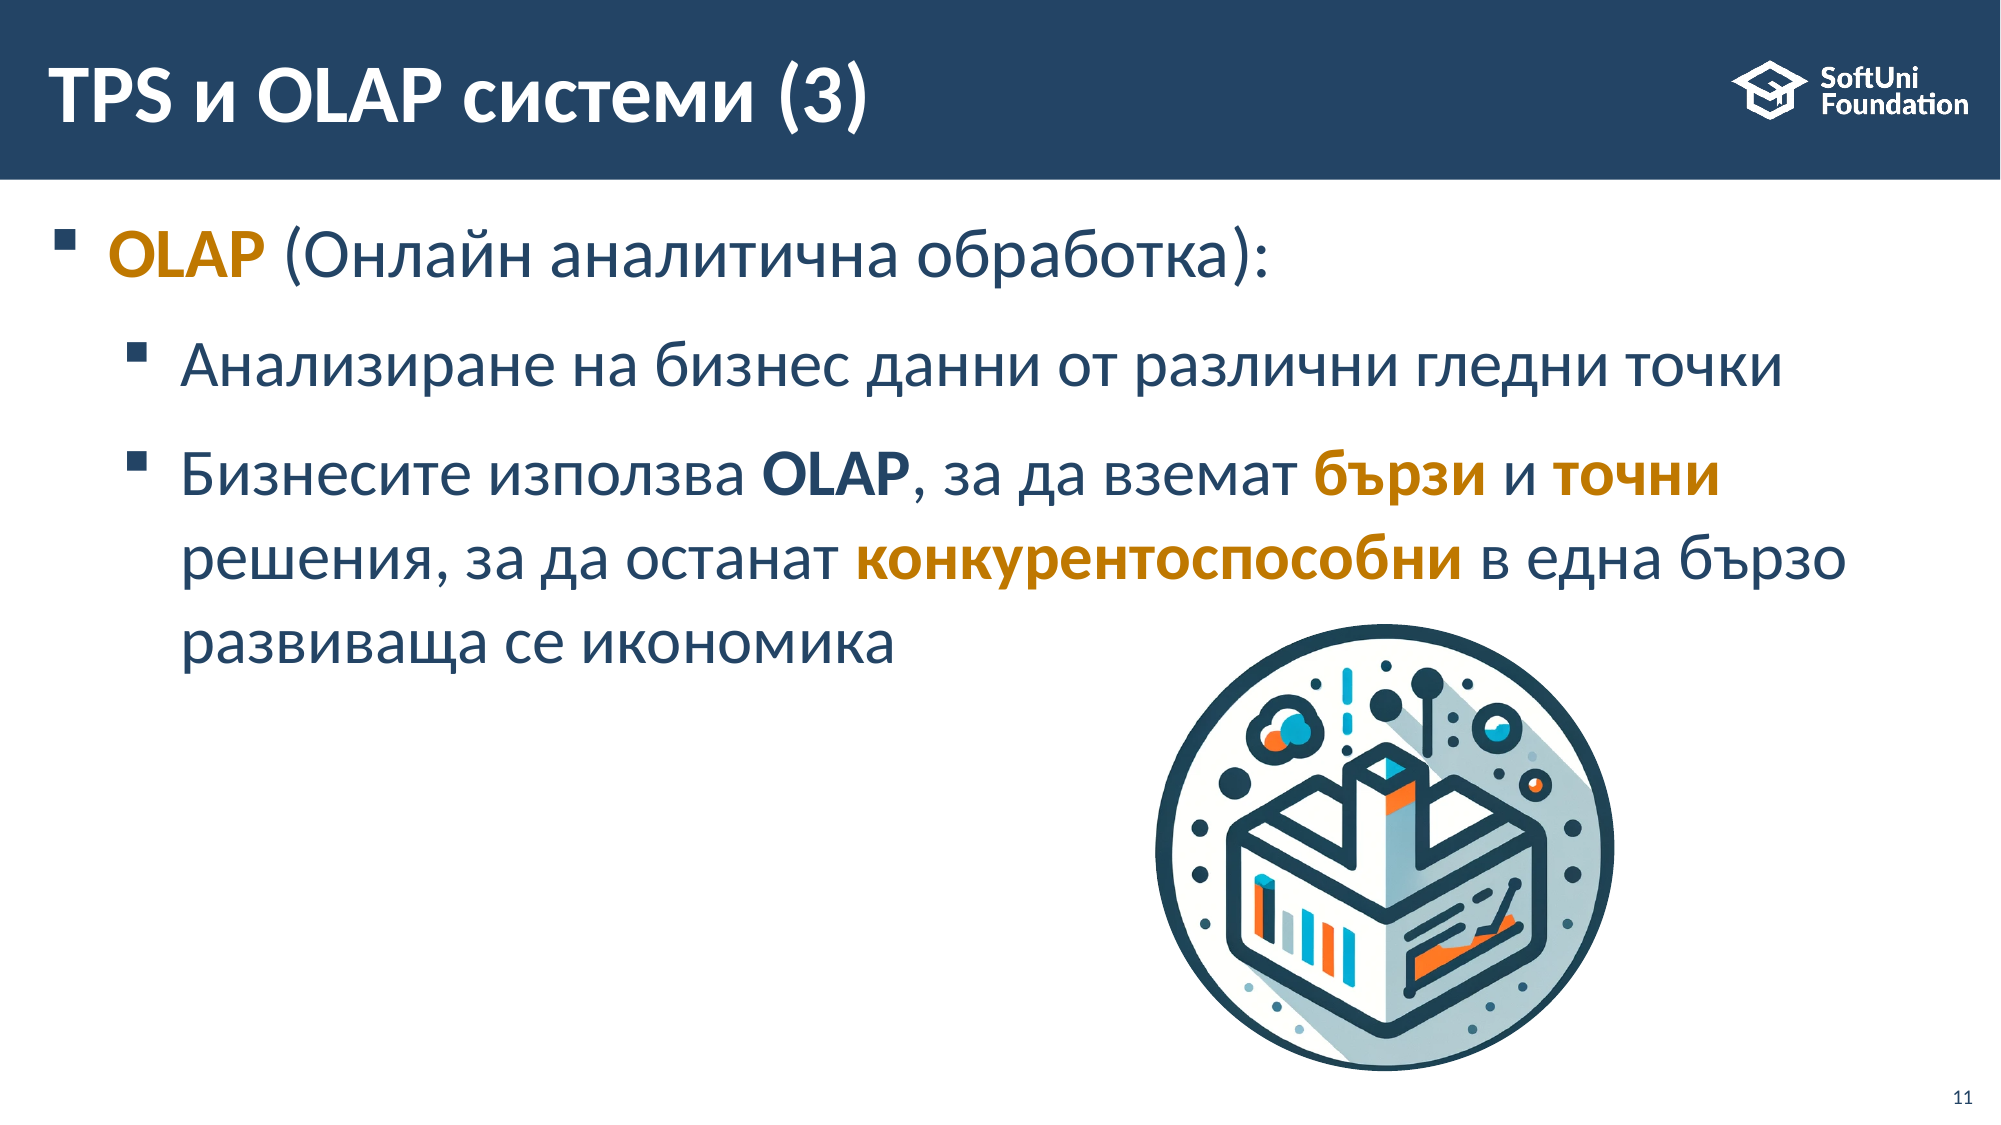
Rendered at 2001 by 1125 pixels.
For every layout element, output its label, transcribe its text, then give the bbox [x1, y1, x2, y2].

title TPS и OLAP системи (3) [31, 16, 1716, 162]
list OLAP (Онлайн аналитична обработка): Анализиране на бизнес данни от различни гледни точки Бизнесите използва OLAP, за да вземат бързи и точни решения, за да останат конкурентоспособни в една бързо развиваща се икономика [31, 196, 1970, 1104]
picture [1154, 623, 1615, 1072]
picture [1731, 60, 1968, 120]
slide_number 11 [1927, 1067, 1989, 1117]
